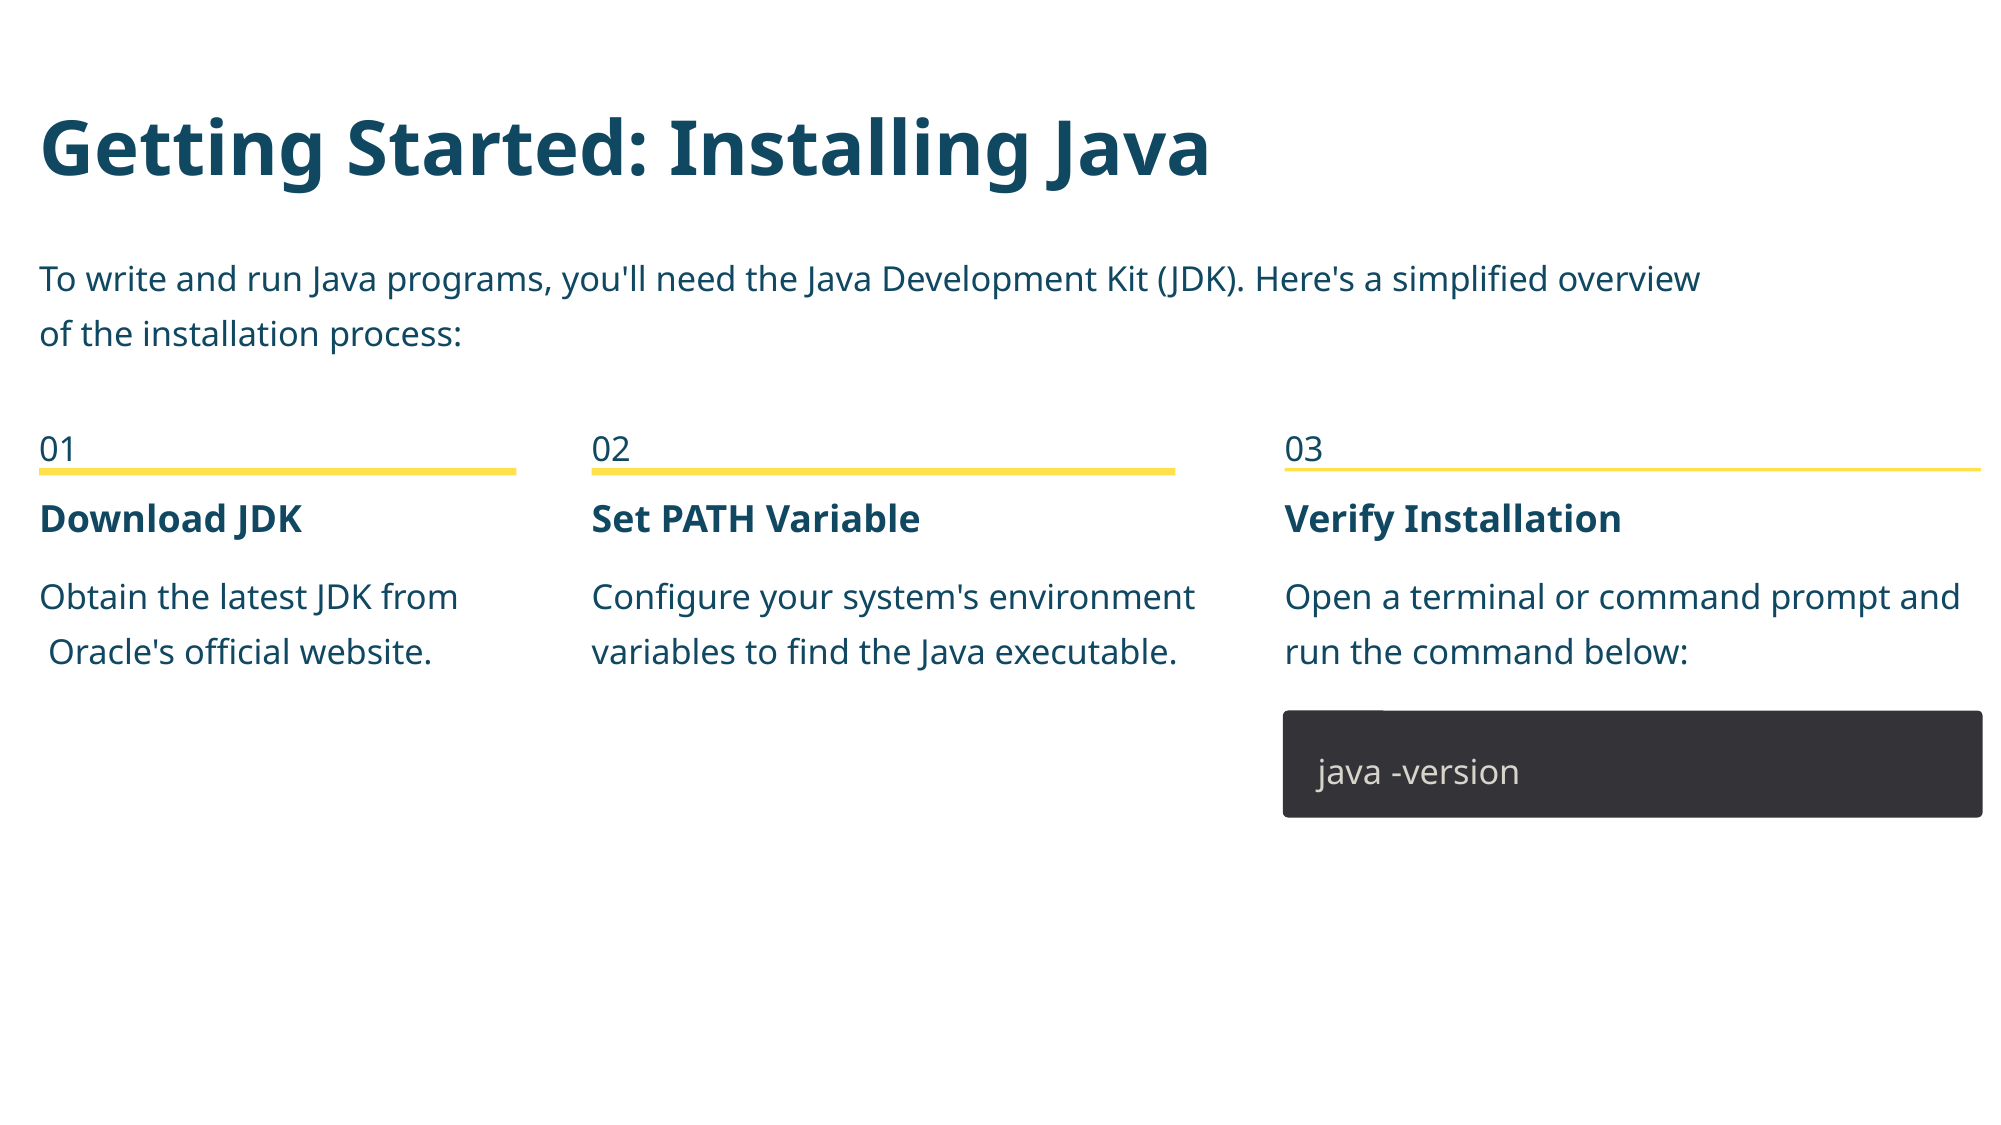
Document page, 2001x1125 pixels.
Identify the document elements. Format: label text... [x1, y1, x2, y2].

text_box Configure your system's environment variables to find the Java executable. [591, 561, 1284, 672]
text_box Getting Started: Installing Java [39, 95, 1281, 192]
text_box [1284, 467, 1981, 472]
text_box 01 [39, 412, 74, 457]
text_box 03 [1284, 412, 1320, 457]
text_box [39, 467, 517, 476]
text_box [1282, 710, 1983, 818]
text_box Obtain the latest JDK from Oracle's official website. [39, 561, 591, 672]
text_box Open a terminal or command prompt and run the command below: [1284, 561, 1981, 672]
text_box Verify Installation [1284, 492, 1669, 541]
text_box Set PATH Variable [591, 492, 976, 541]
text_box To write and run Java programs, you'll need the Java Development Kit (JDK). Here's a simplified overview of the installation process: [39, 242, 1931, 303]
text_box 02 [591, 412, 627, 457]
text_box Download JDK [39, 492, 423, 541]
text_box java -version [1317, 736, 1949, 792]
text_box [591, 467, 1176, 476]
